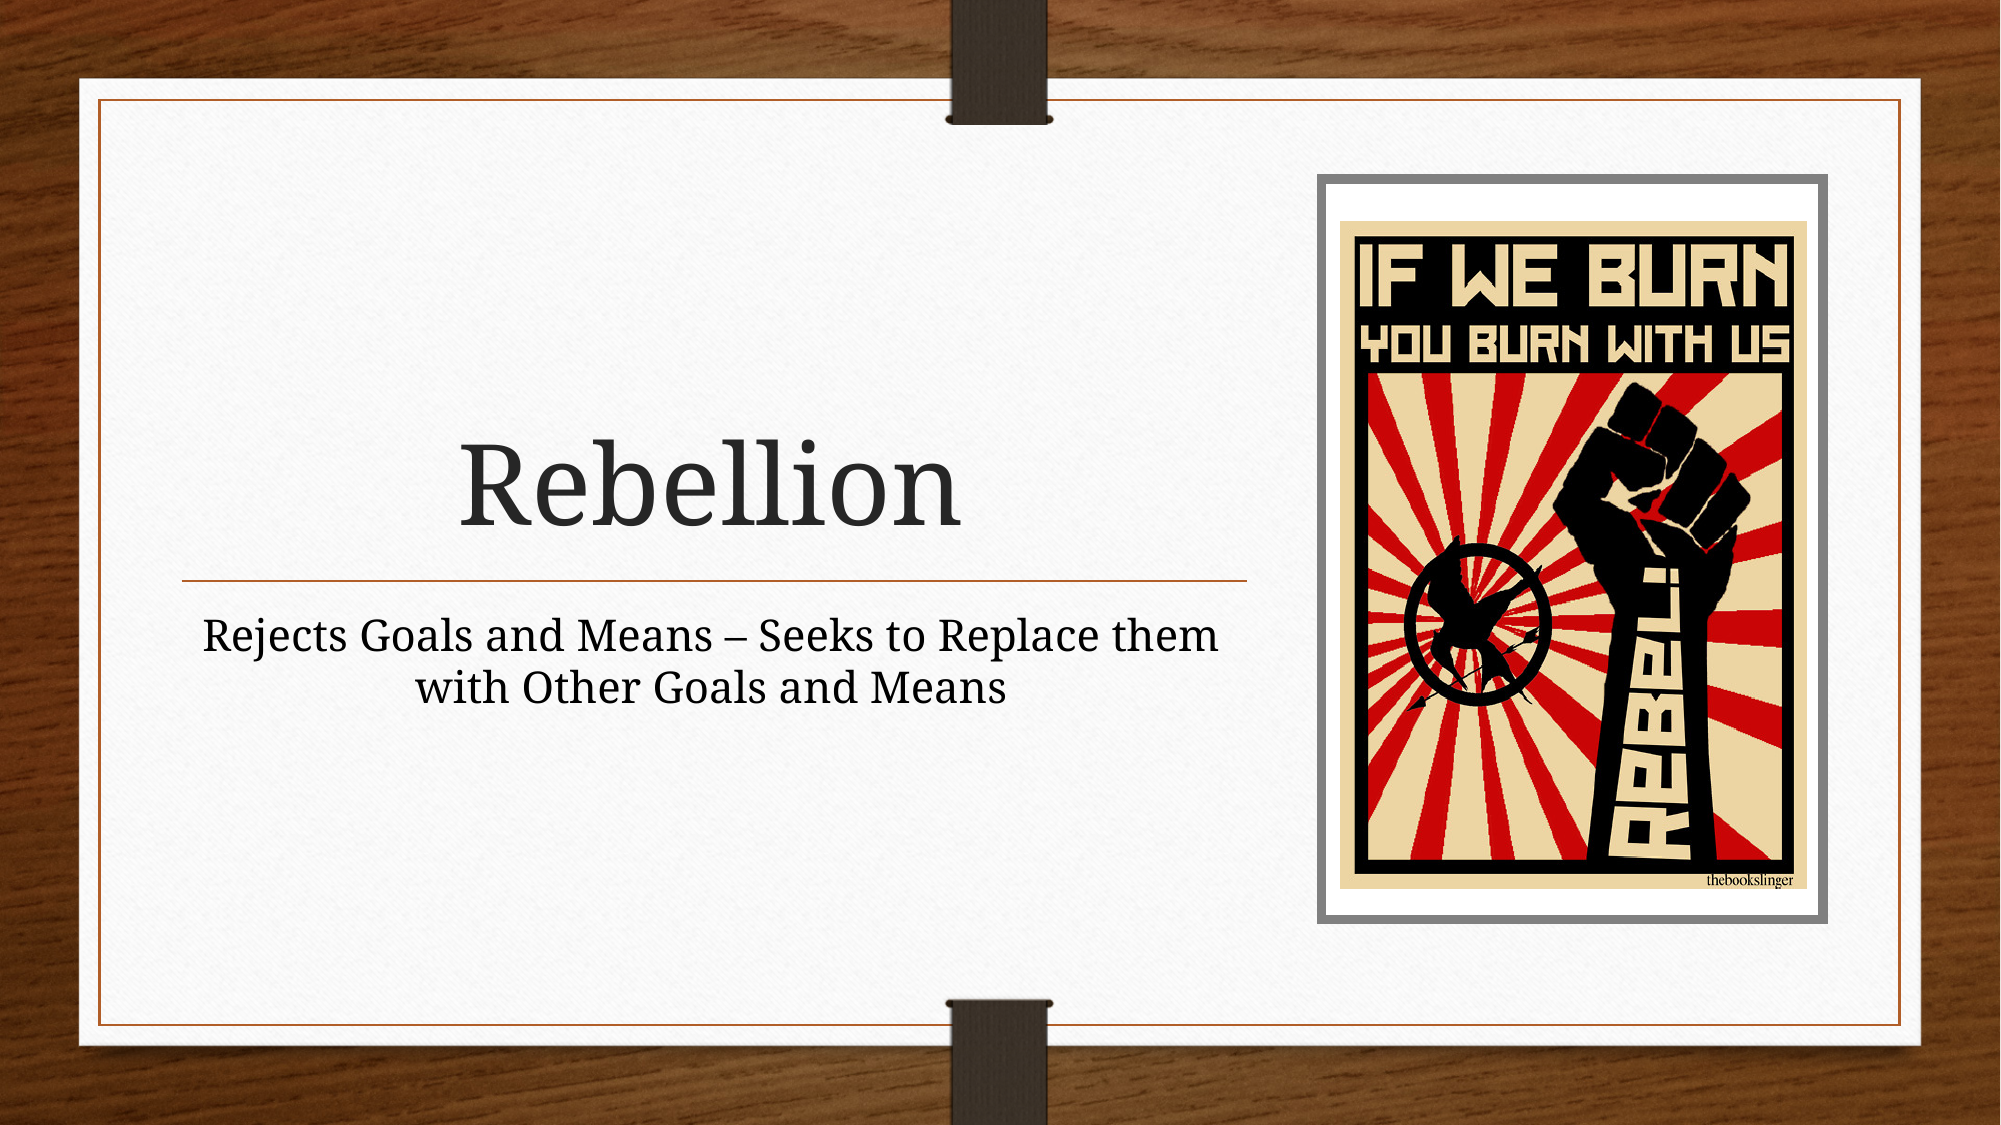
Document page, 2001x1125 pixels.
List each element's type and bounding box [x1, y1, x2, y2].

text_box [0, 0, 2000, 1125]
list [1340, 221, 1807, 890]
